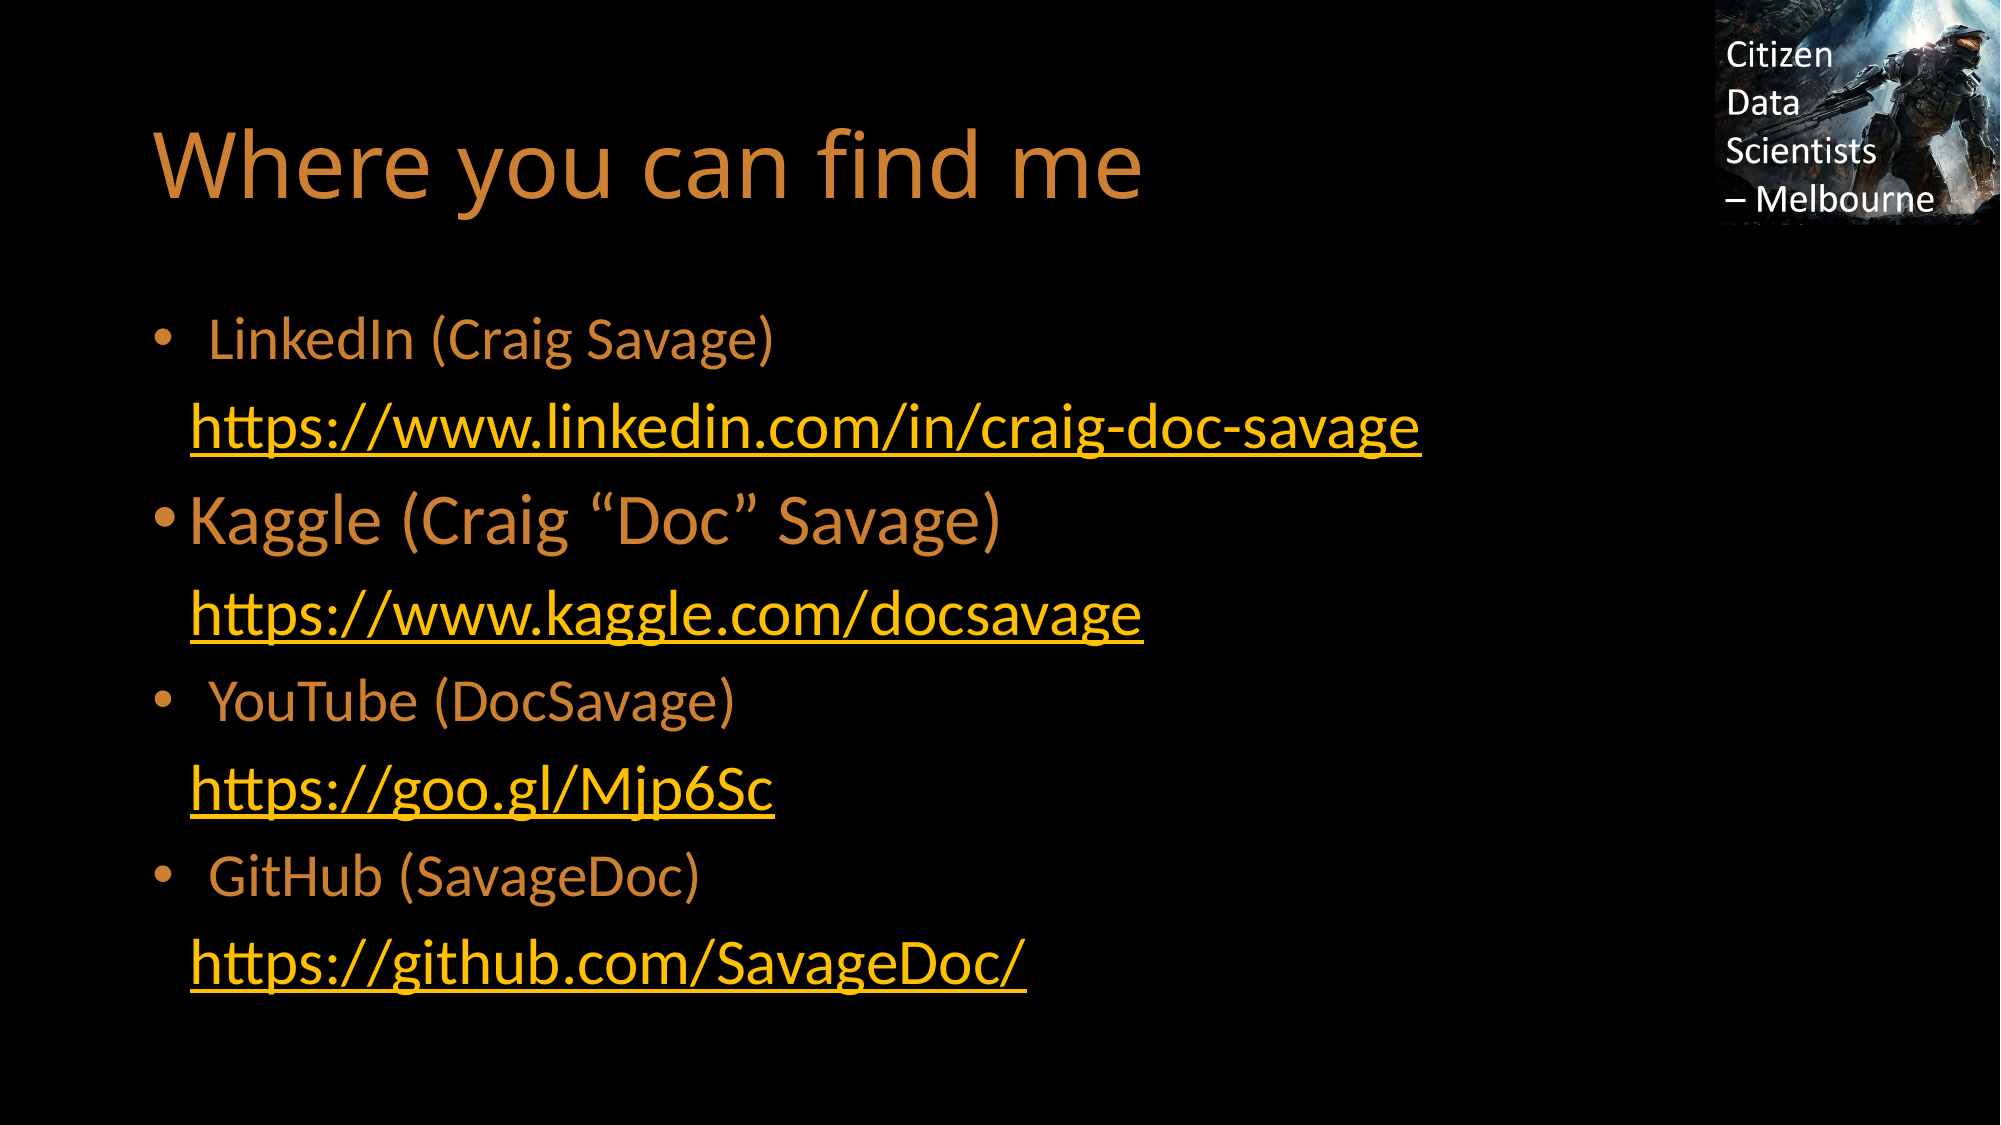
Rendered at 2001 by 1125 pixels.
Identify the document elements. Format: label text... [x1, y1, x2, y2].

list LinkedIn (Craig Savage) https://www.linkedin.com/in/craig-doc-savage Kaggle (Craig “Doc” Savage) https://www.kaggle.com/docsavage YouTube (DocSavage) https://goo.gl/Mjp6Sc GitHub (SavageDoc) https://github.com/SavageDoc/ [137, 299, 1863, 1014]
picture [1715, 0, 2000, 225]
title Where you can find me [137, 59, 1863, 278]
